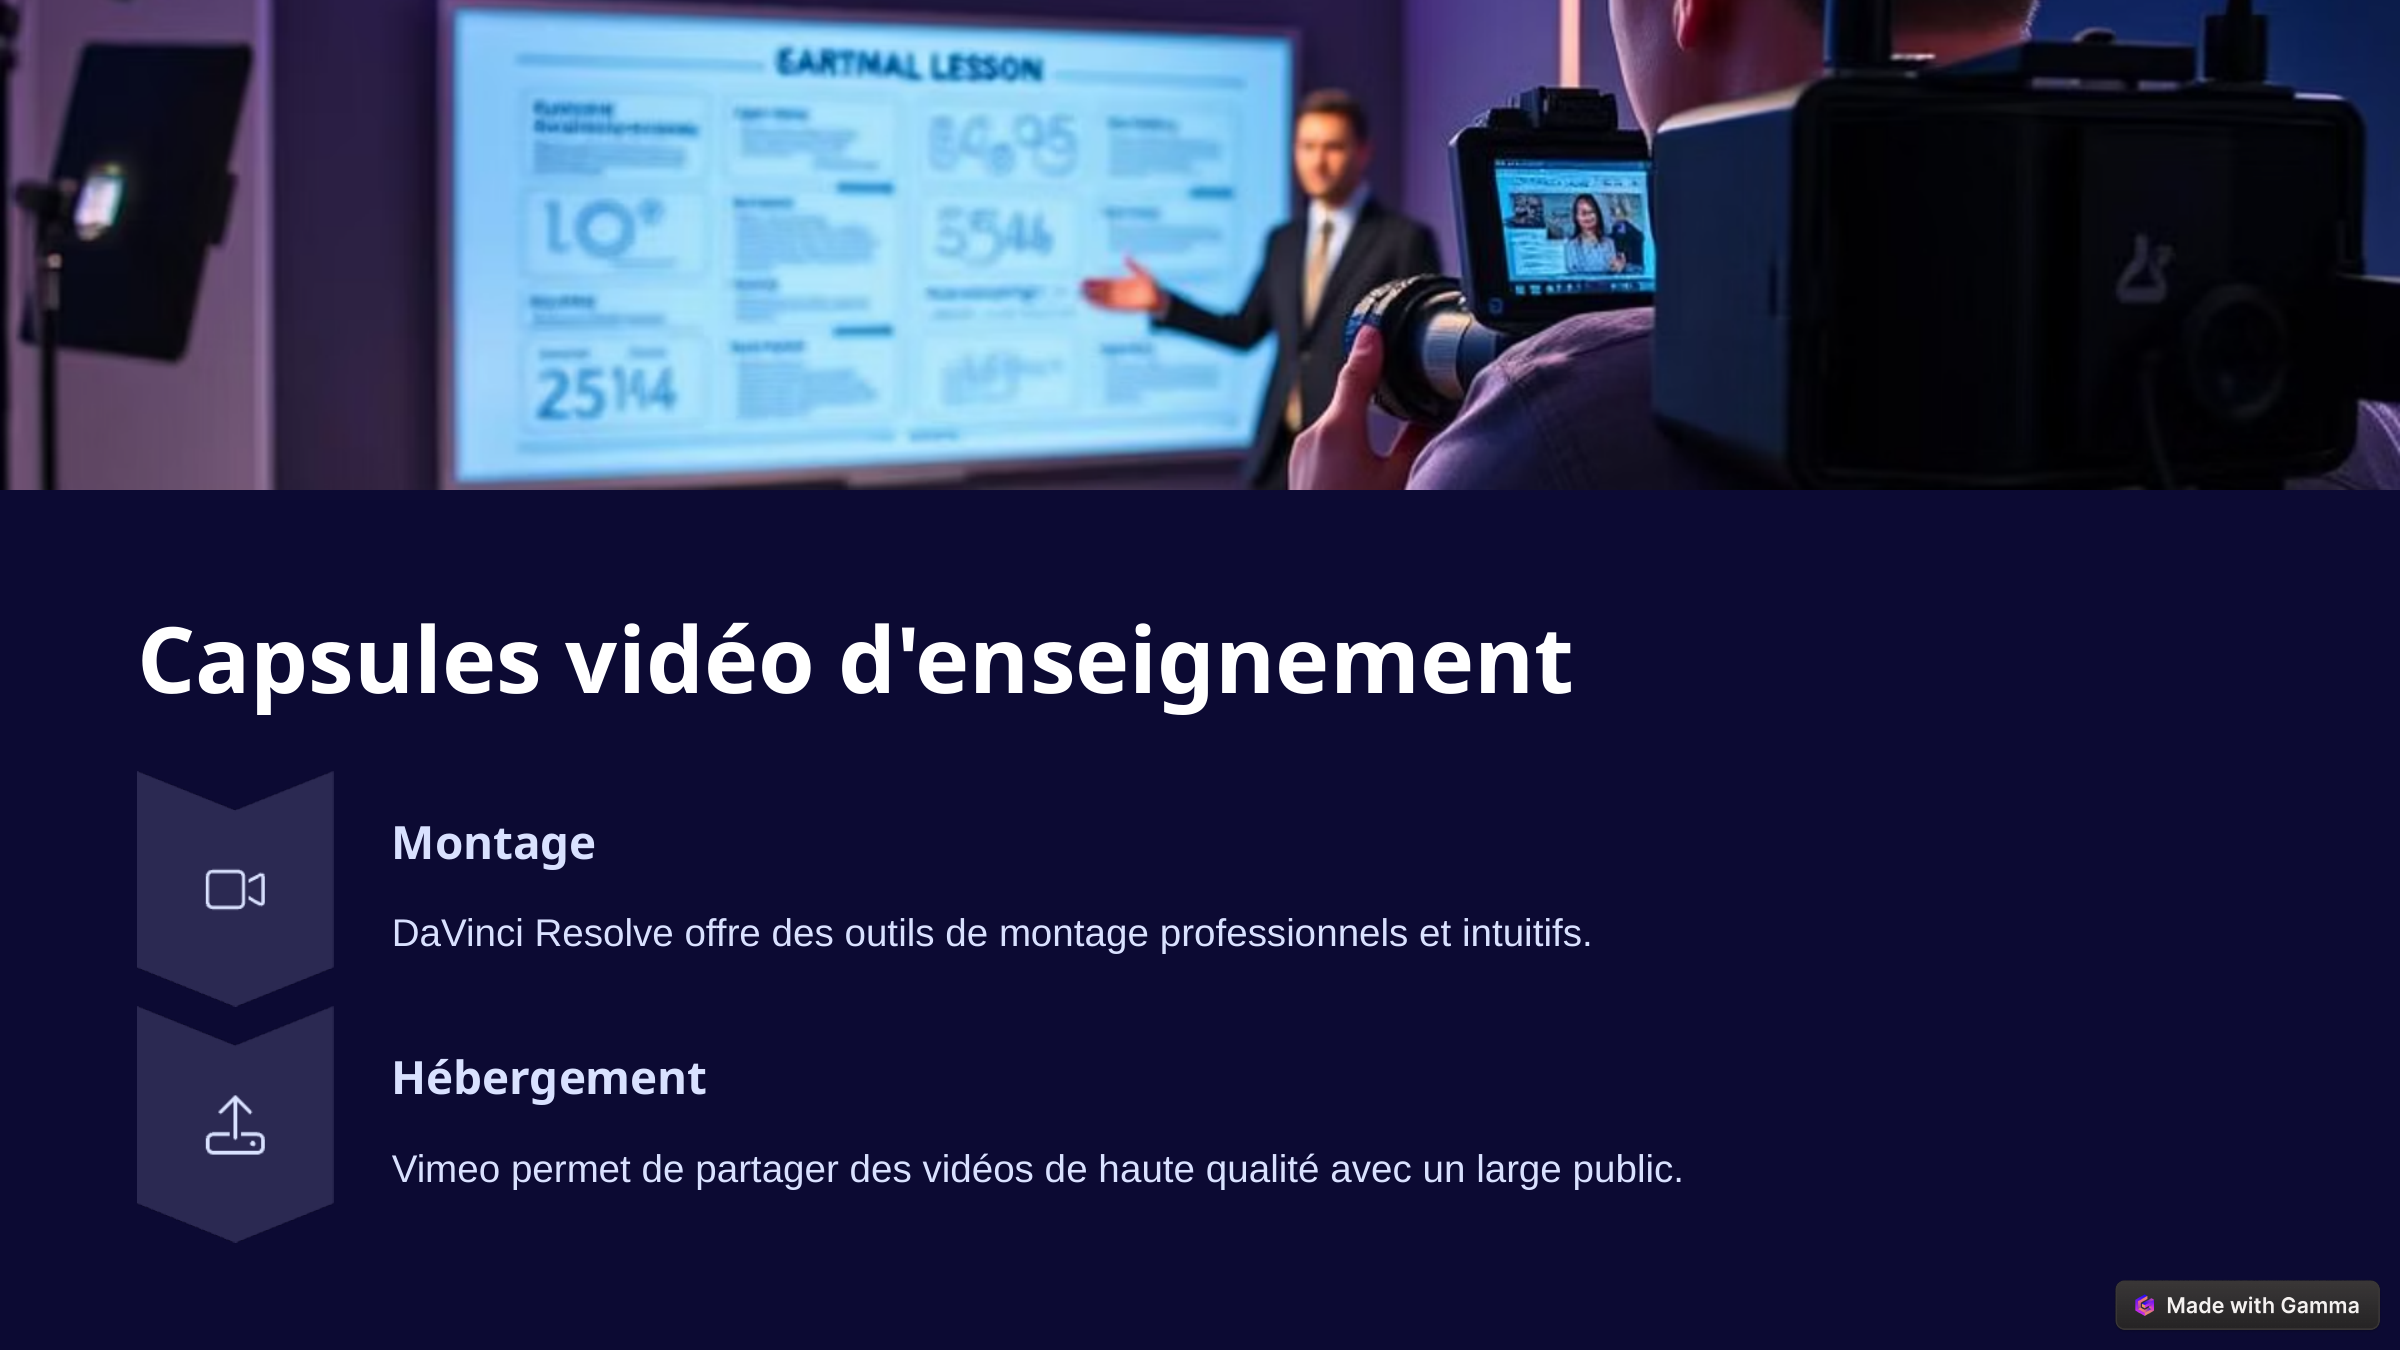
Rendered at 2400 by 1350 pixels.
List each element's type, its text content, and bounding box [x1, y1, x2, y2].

text_box Montage [391, 810, 853, 869]
text_box Vimeo permet de partager des vidéos de haute qualité avec un large public. [391, 1127, 2263, 1190]
text_box DaVinci Resolve offre des outils de montage professionnels et intuitifs. [391, 892, 2263, 955]
picture [2106, 1271, 2389, 1339]
picture [0, 0, 2400, 490]
picture [137, 771, 334, 1243]
text_box Capsules vidéo d'enseignement [137, 597, 1745, 713]
text_box Hébergement [391, 1046, 853, 1104]
